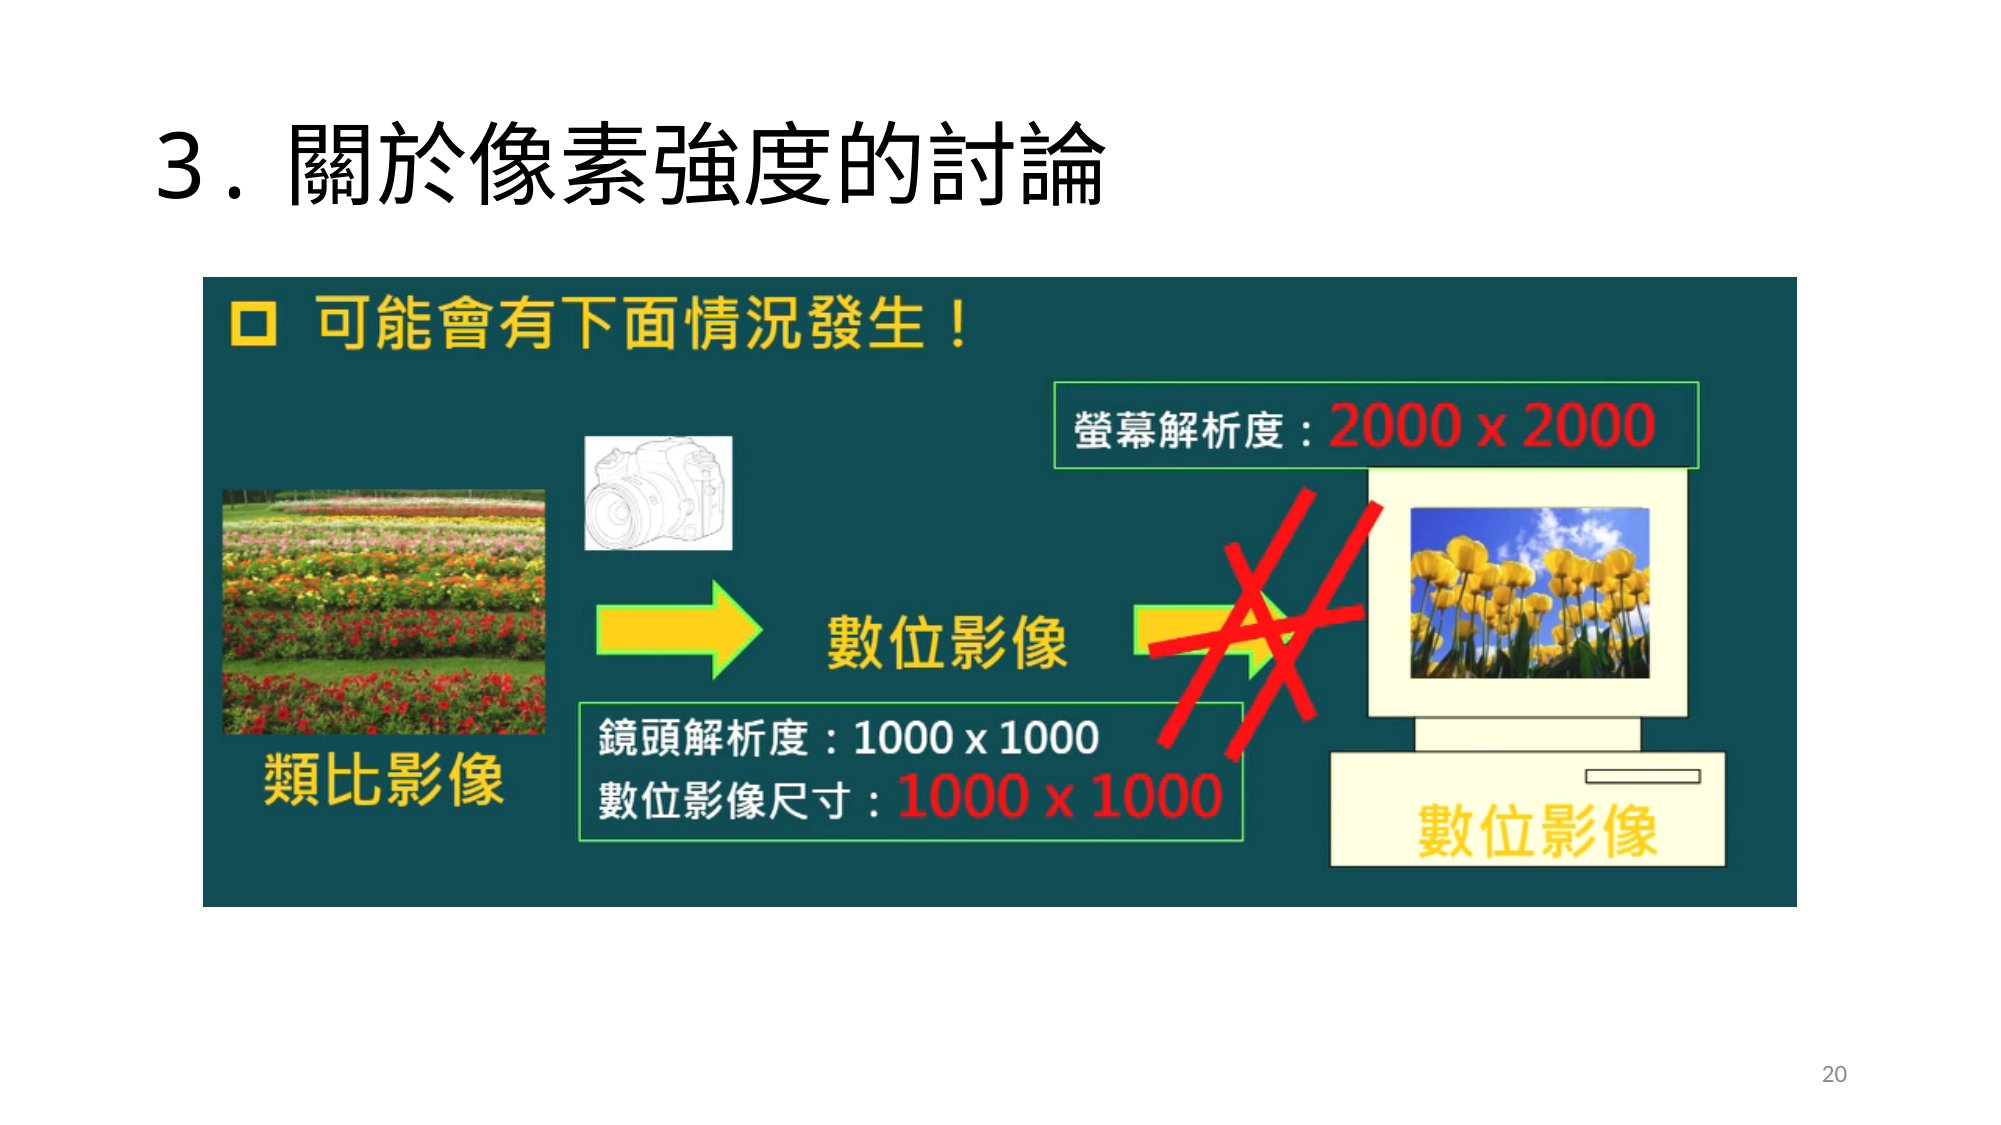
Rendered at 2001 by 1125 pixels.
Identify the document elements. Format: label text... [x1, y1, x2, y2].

title 3.關於像素強度的討論 [137, 59, 1863, 277]
text_box [137, 277, 1863, 1103]
picture [202, 276, 1797, 907]
